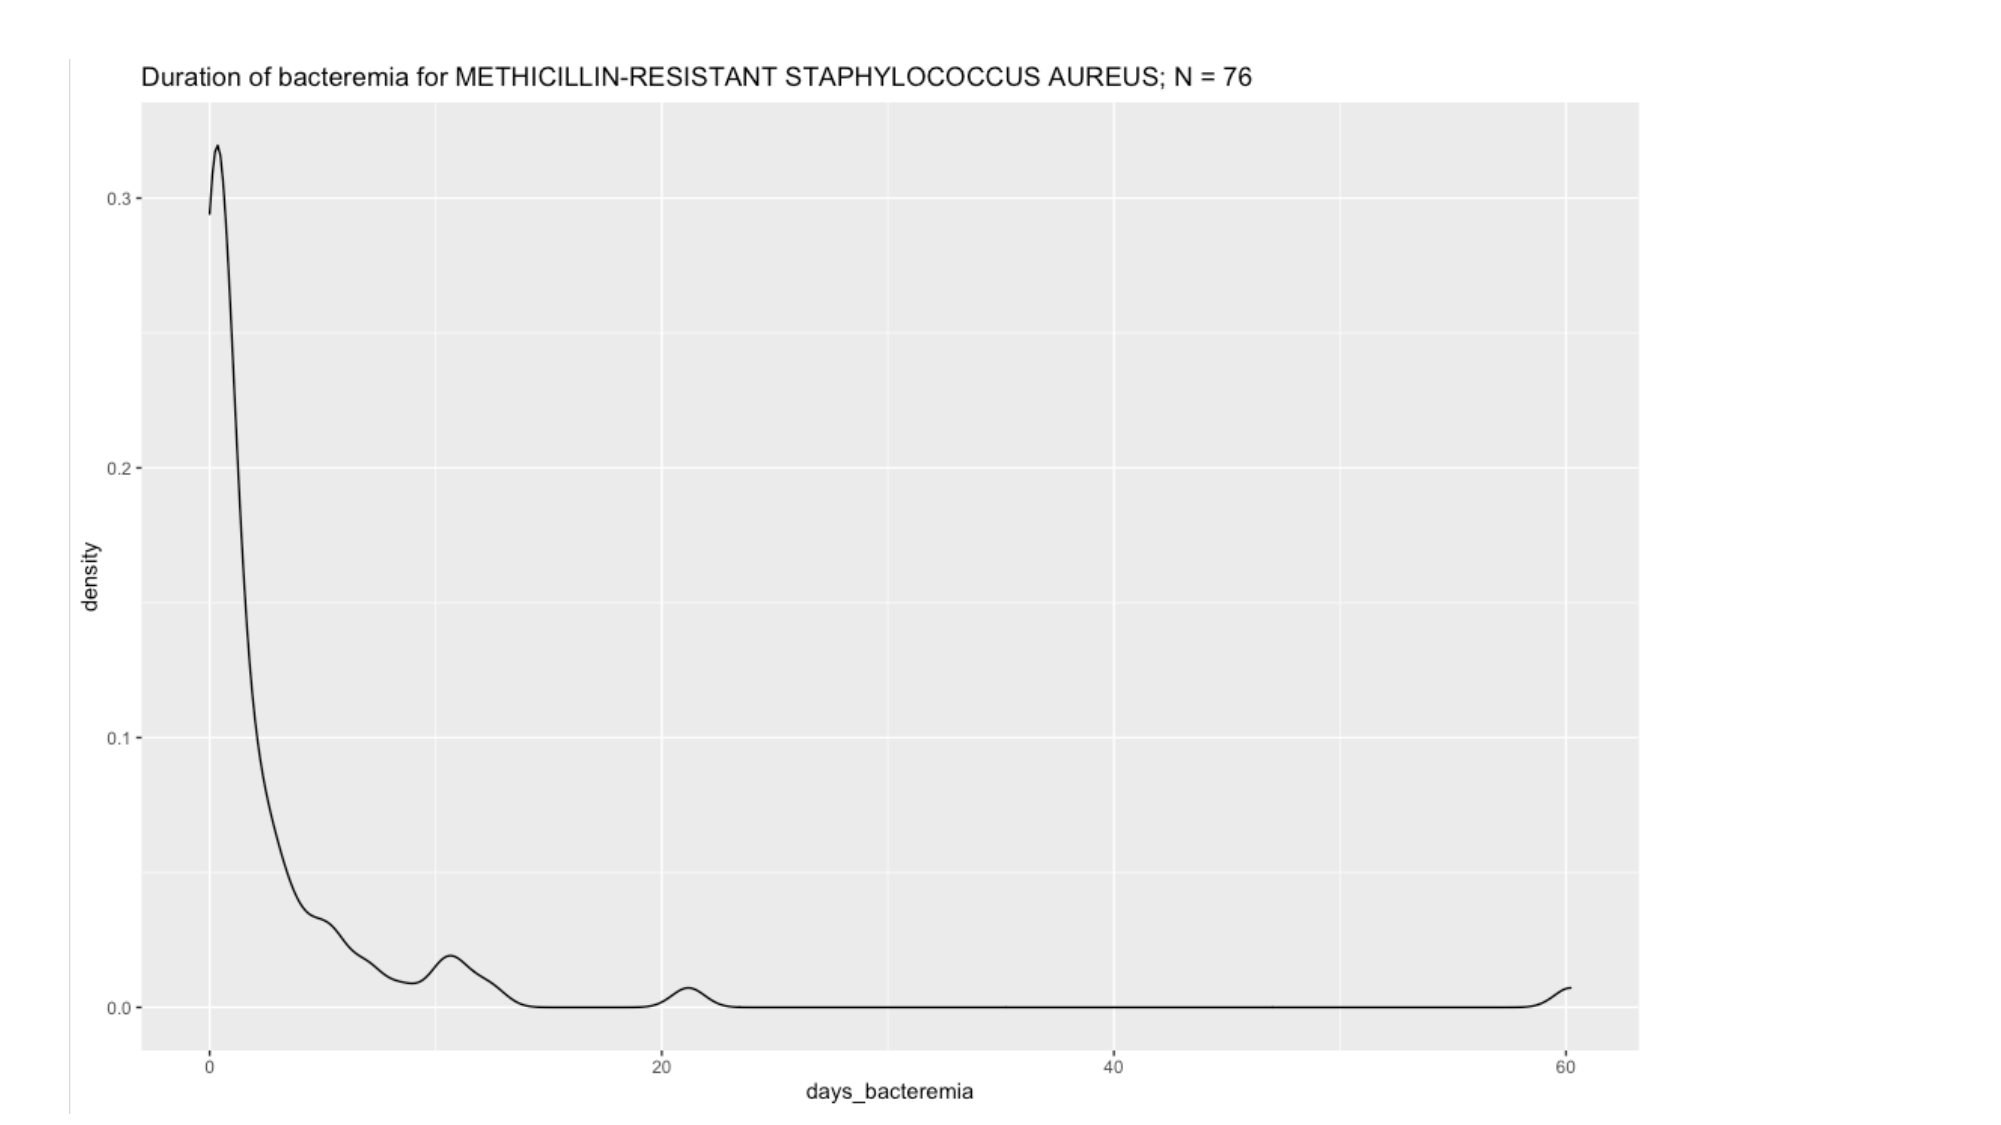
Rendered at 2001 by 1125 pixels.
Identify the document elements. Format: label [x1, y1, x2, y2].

picture [69, 59, 1650, 1114]
